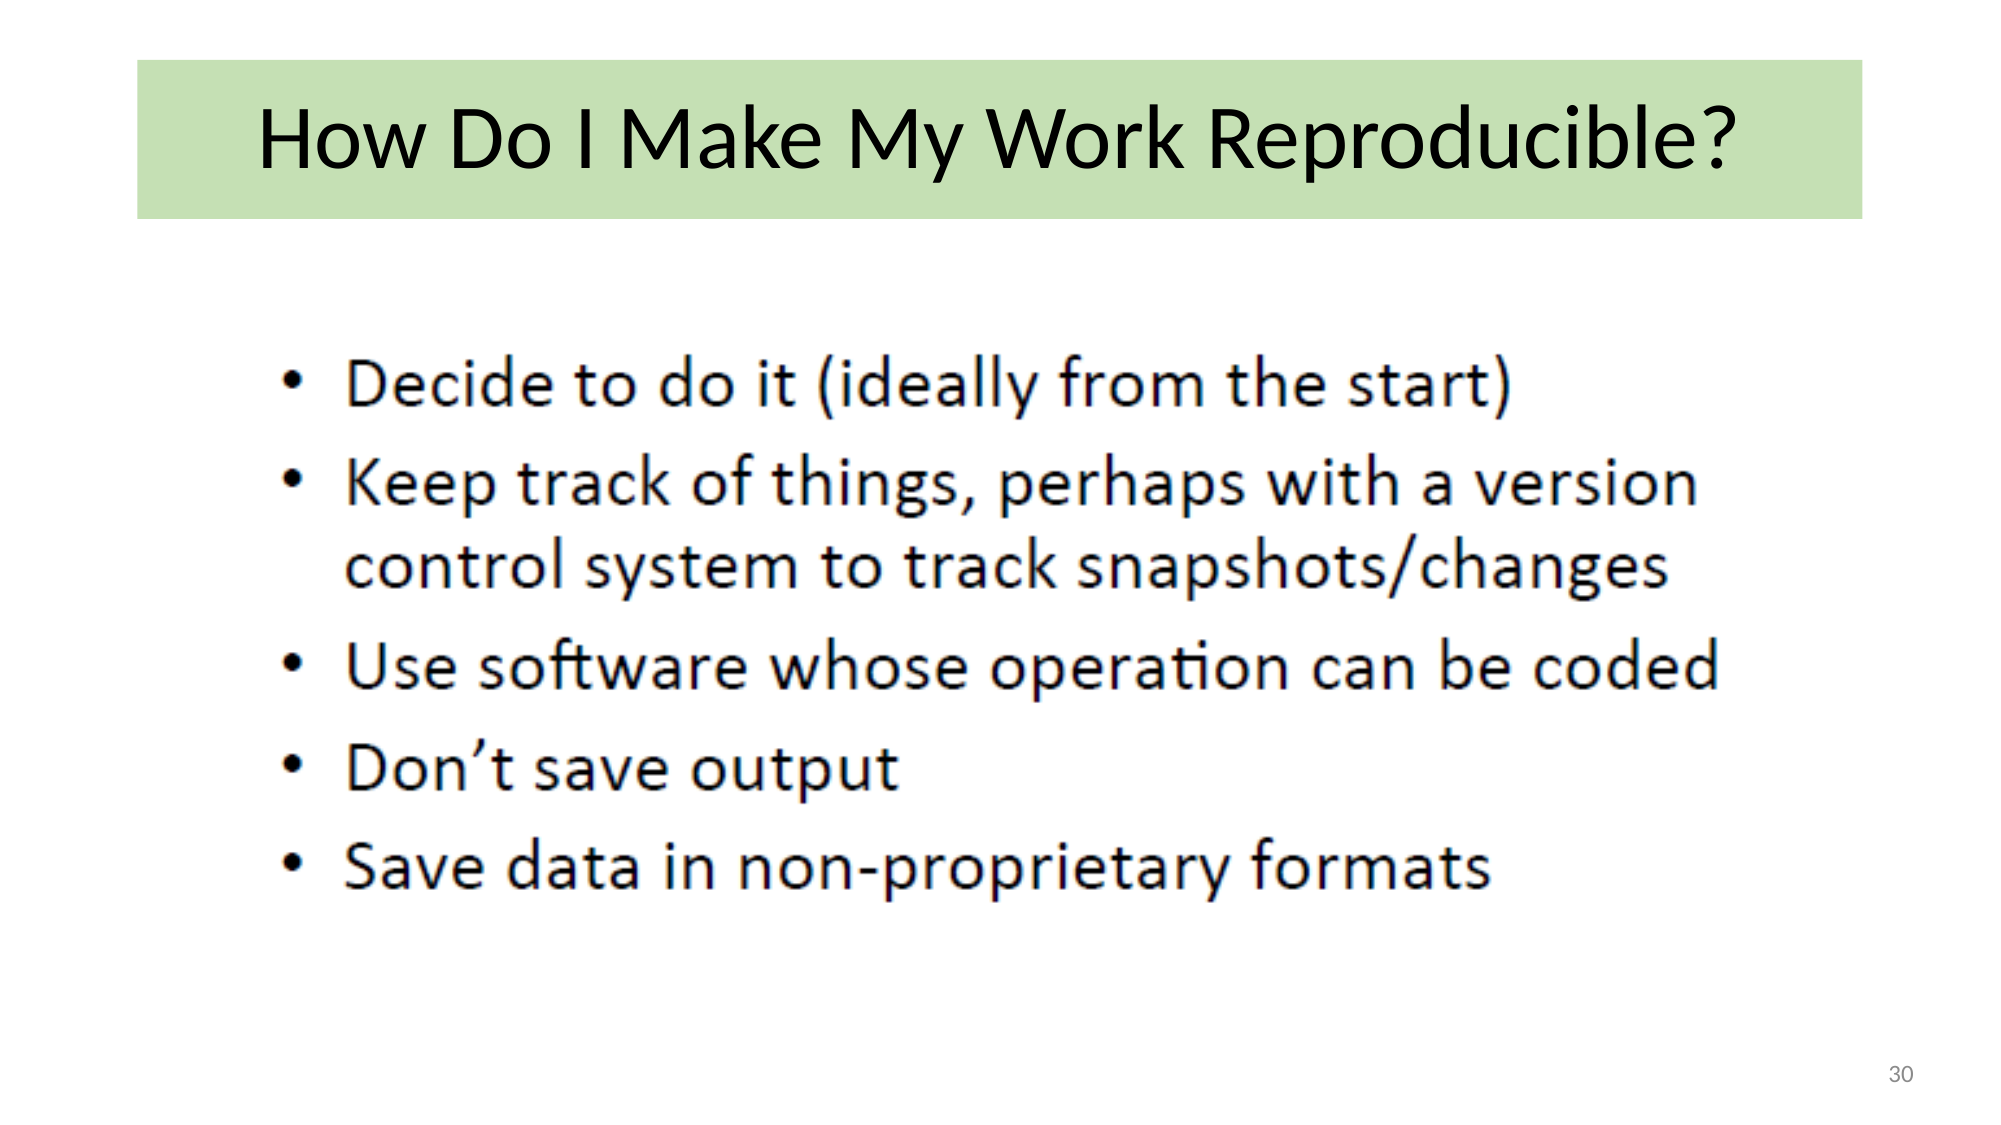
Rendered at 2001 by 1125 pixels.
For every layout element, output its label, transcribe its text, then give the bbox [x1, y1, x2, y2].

picture [217, 315, 1770, 993]
slide_number 30 [1478, 1042, 1929, 1103]
title How Do I Make My Work Reproducible? [137, 59, 1863, 219]
